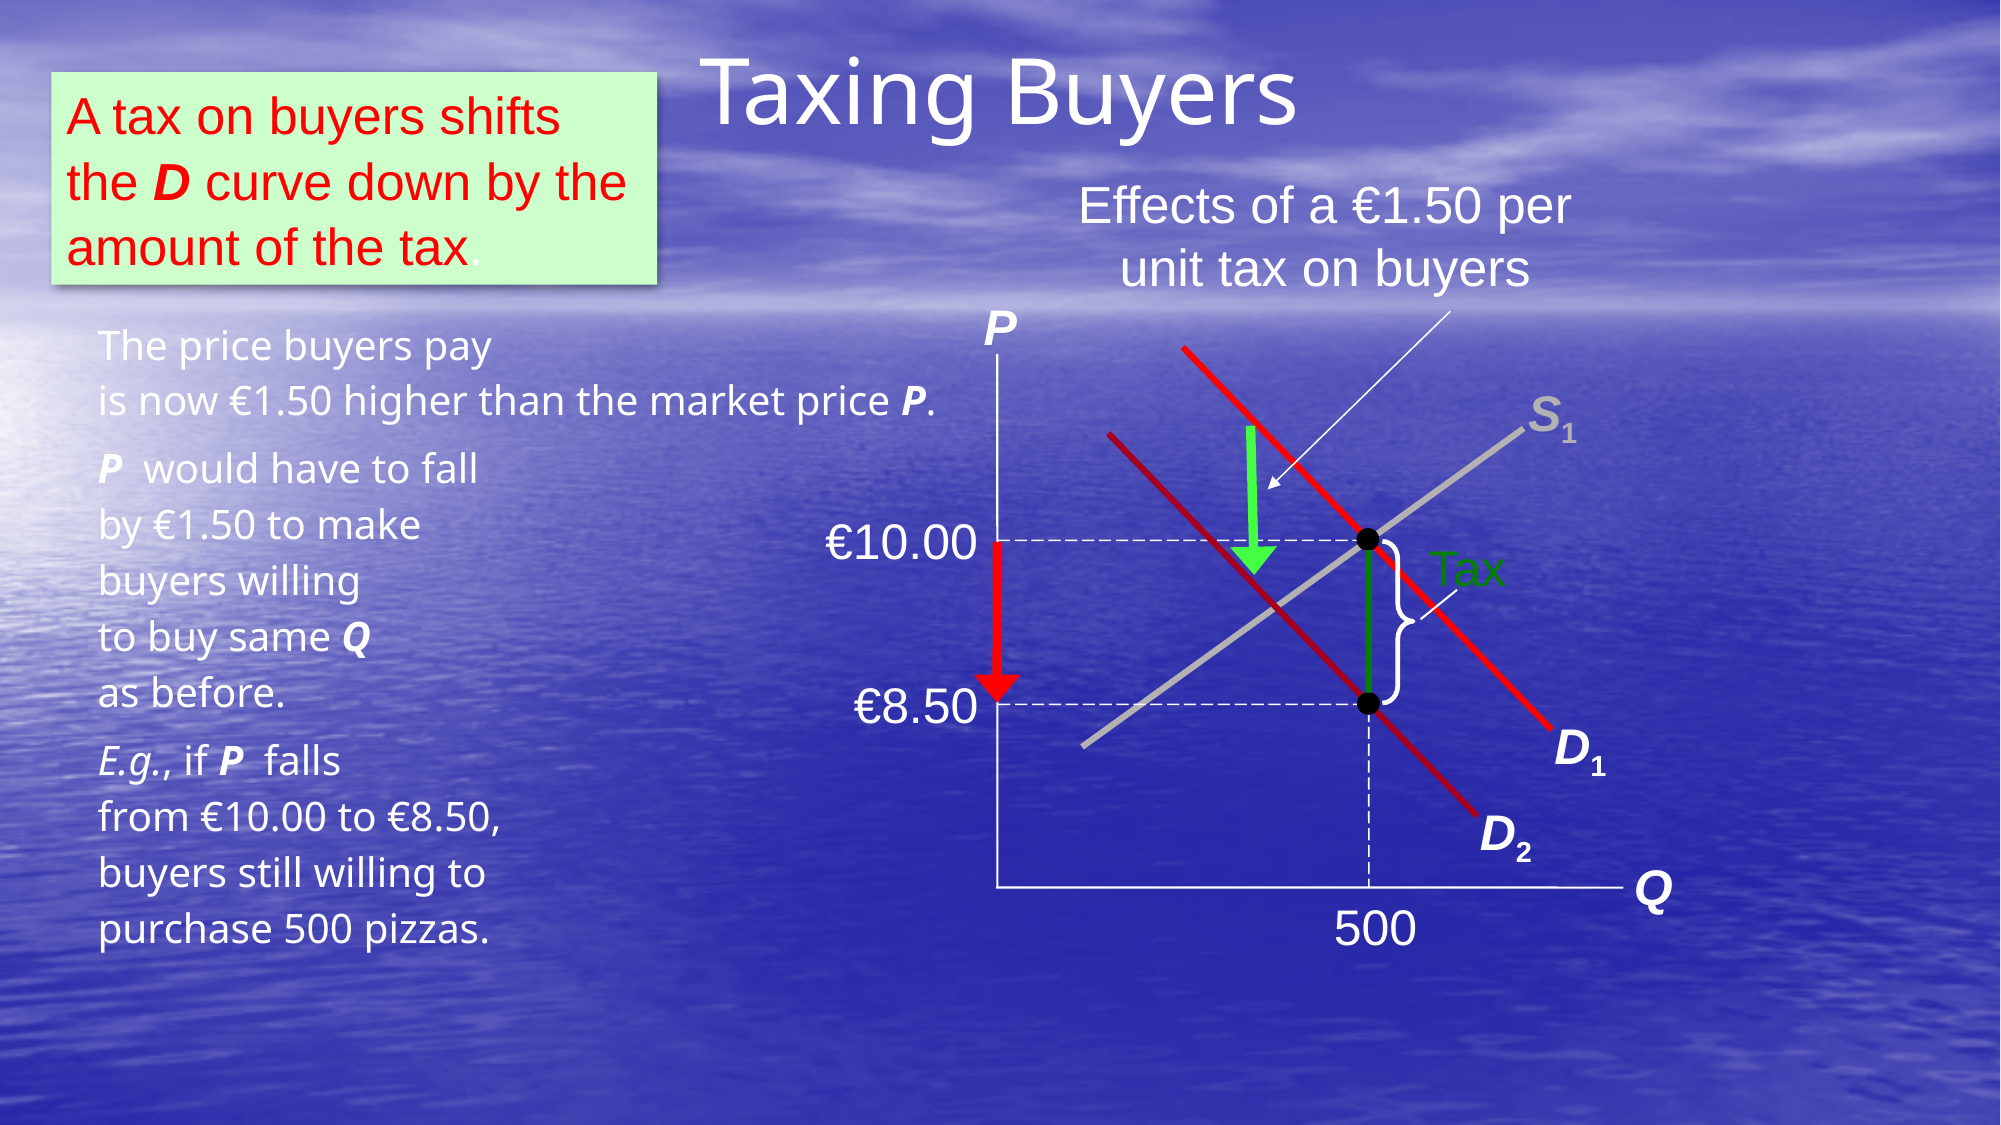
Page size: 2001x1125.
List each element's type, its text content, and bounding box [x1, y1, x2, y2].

title Taxing Buyers [249, 34, 1750, 141]
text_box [1382, 529, 1521, 704]
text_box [965, 288, 1691, 924]
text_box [1267, 311, 1451, 490]
list The price buyers pay is now €1.50 higher than the market price P. P would have to fall by €1.50 to make buyers willing to buy same Q as before. E.g., if P falls from €10.00 to €8.50, buyers still willing to purchase 500 pizzas. [82, 304, 953, 1014]
text_box Effects of a €1.50 per unit tax on buyers [1039, 164, 1611, 288]
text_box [1108, 433, 1557, 868]
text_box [804, 509, 1424, 957]
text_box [805, 673, 1380, 735]
text_box A tax on buyers shifts the D curve down by the amount of the tax. [51, 72, 658, 285]
